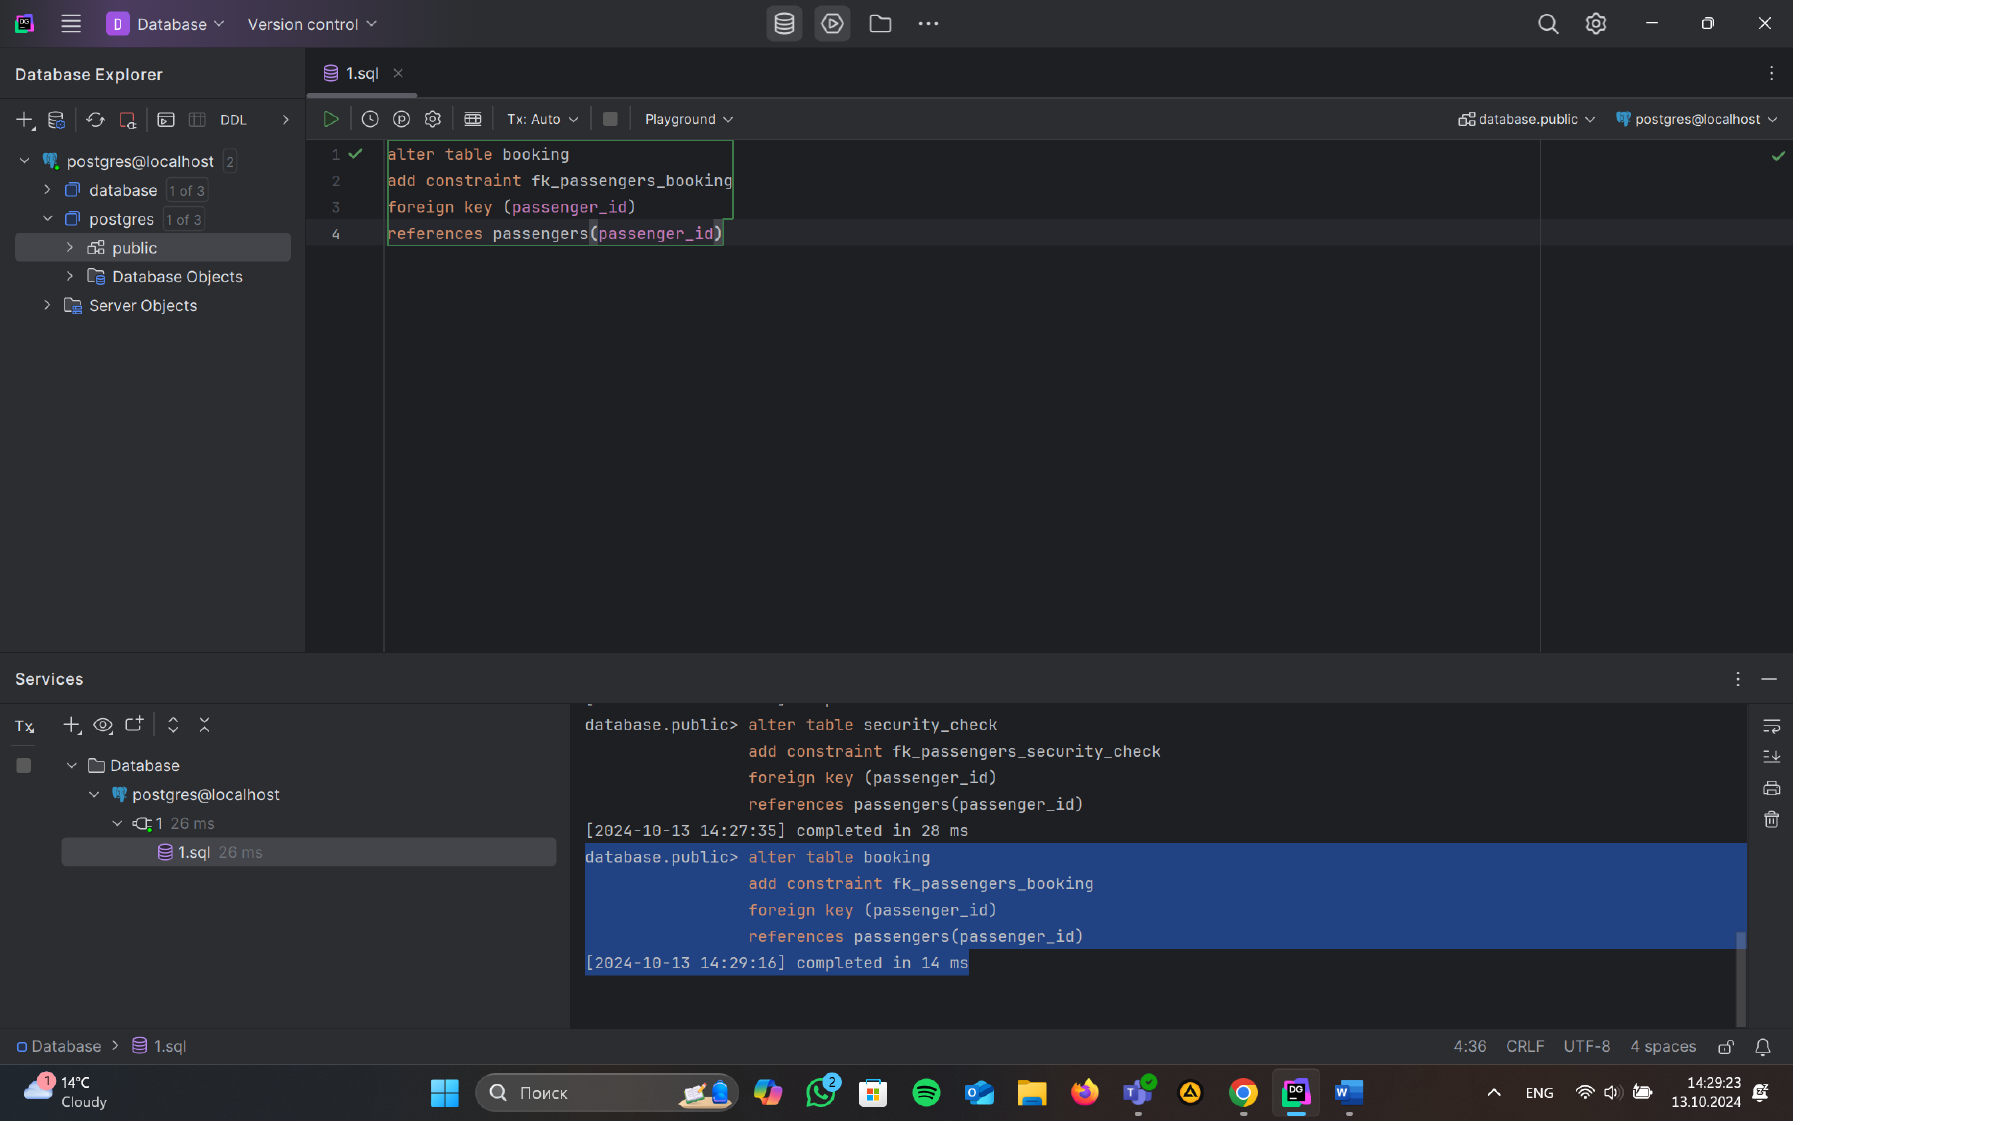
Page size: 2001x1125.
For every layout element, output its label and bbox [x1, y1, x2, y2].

picture [0, 0, 1793, 1121]
